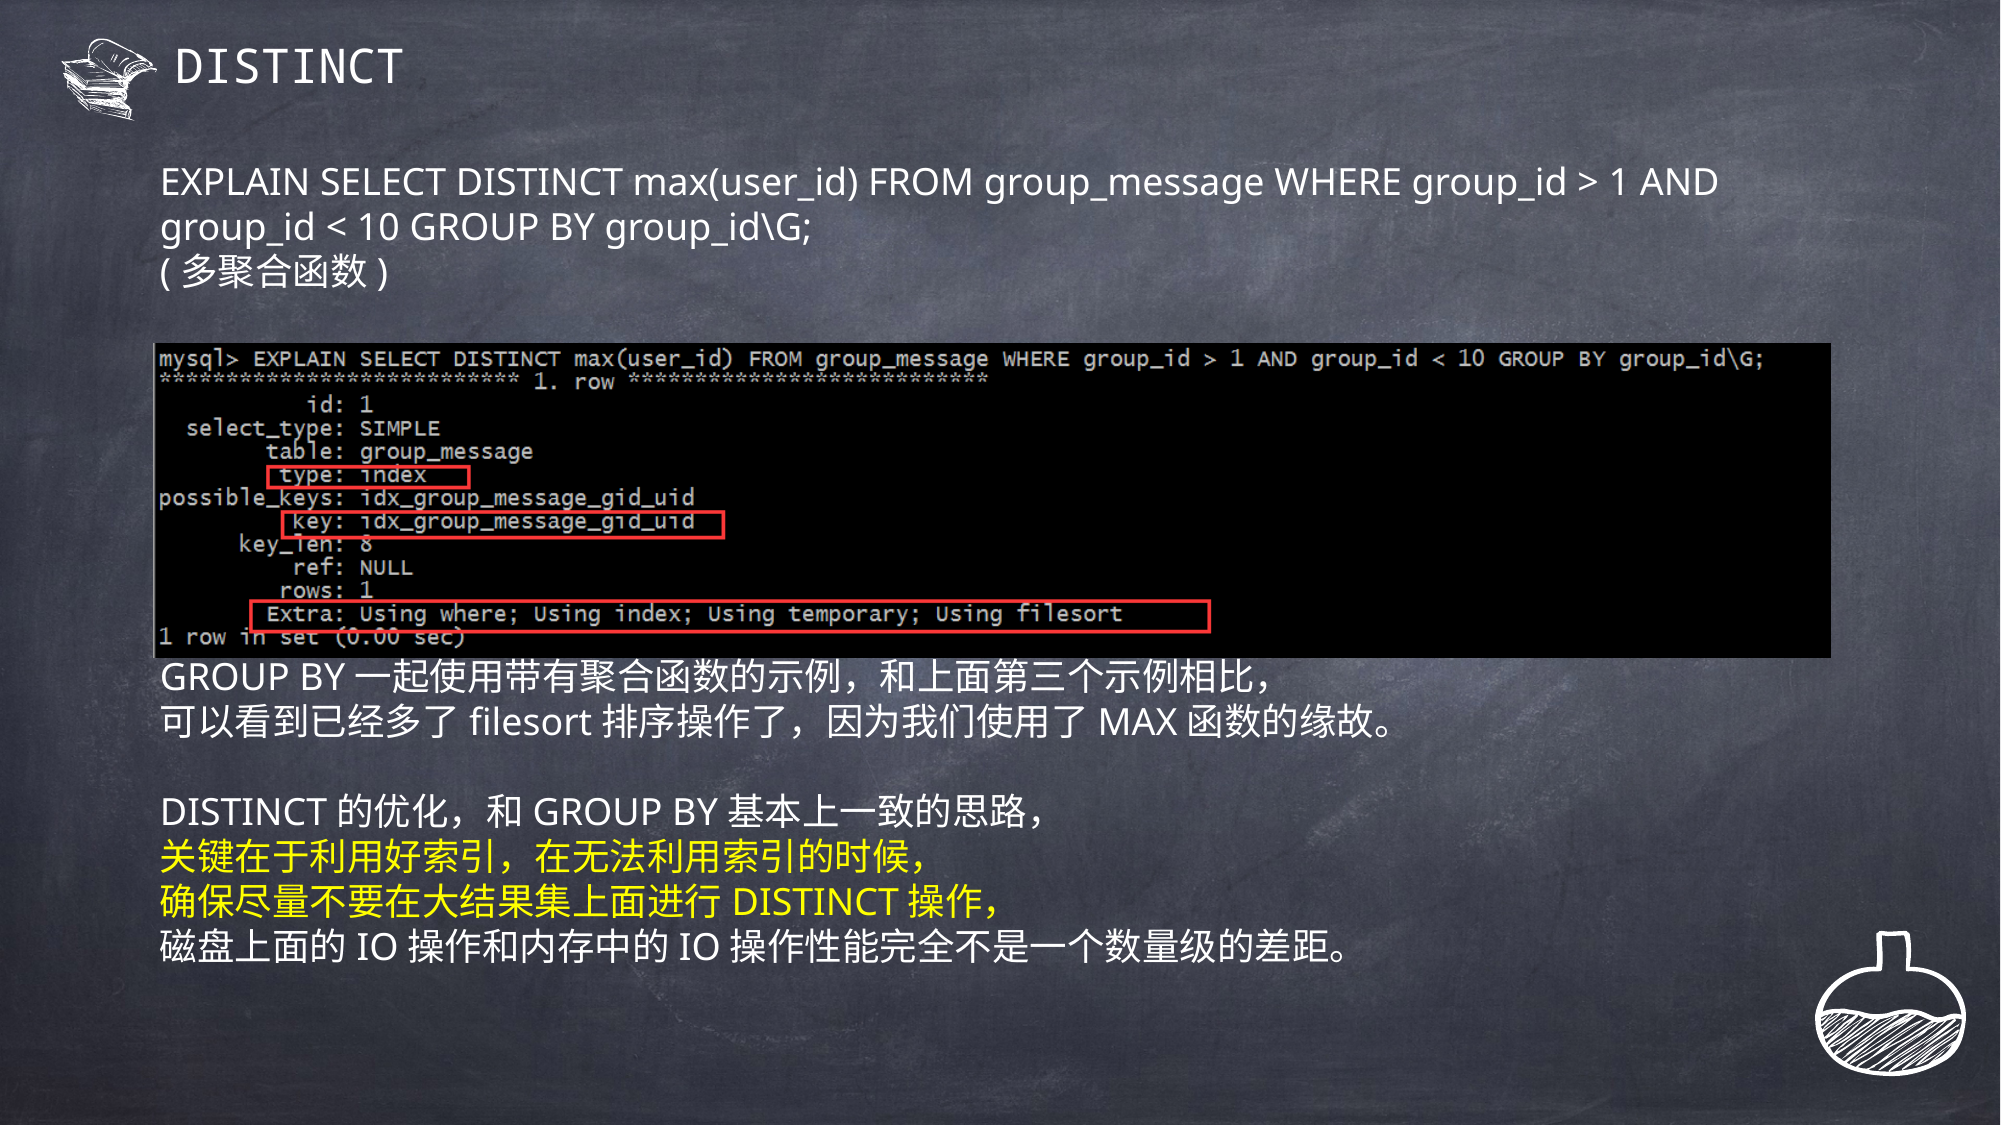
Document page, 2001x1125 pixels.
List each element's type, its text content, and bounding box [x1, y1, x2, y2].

text_box EXPLAIN SELECT DISTINCT max(user_id) FROM group_message WHERE group_id > 1 AND group_id < 10 GROUP BY group_id\G; (多聚合函数) GROUP BY一起使用带有聚合函数的示例，和上面第三个示例相比， 可以看到已经多了filesort排序操作了，因为我们使用了MAX函数的缘故。 DISTINCT的优化，和GROUP BY基本上一致的思路， 关键在于利用好索引，在无法利用索引的时候， 确保尽量不要在大结果集上面进行DISTINCT操作， 磁盘上面的IO操作和内存中的IO操作性能完全不是一个数量级的差距。 [145, 150, 1856, 1021]
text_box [61, 37, 158, 121]
text_box [128, 147, 1856, 269]
text_box [1815, 930, 1966, 1077]
title DISTINCT [157, 0, 1316, 136]
picture [0, 0, 2001, 1125]
